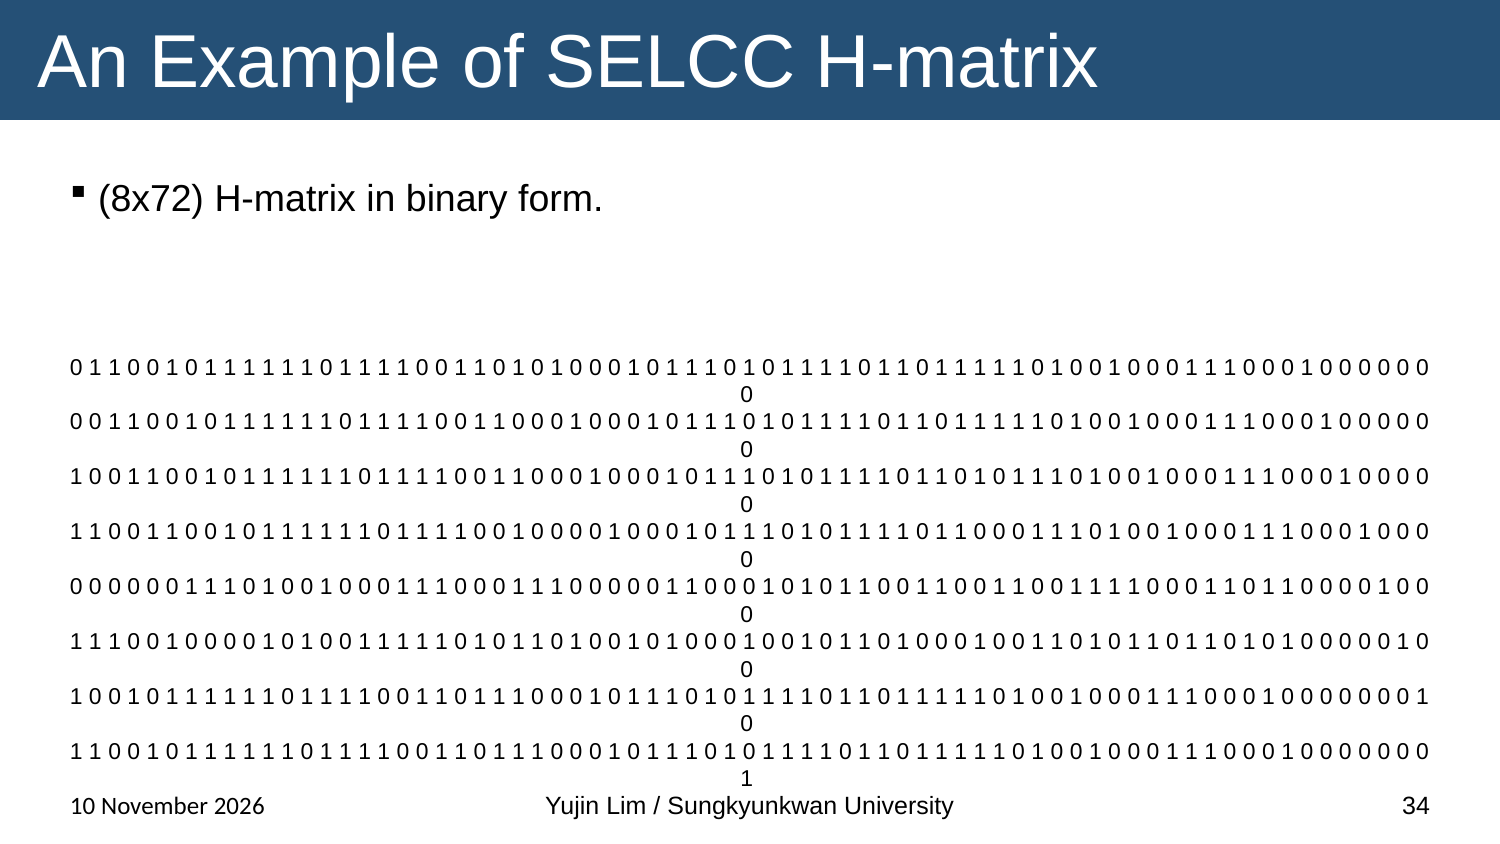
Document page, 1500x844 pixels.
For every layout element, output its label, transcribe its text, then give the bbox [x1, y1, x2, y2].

slide_number 34 [1059, 799, 1445, 827]
footer Yujin Lim / Sungkyunkwan University [496, 799, 1004, 827]
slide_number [55, 799, 441, 827]
title An Example of SELCC H-matrix [22, 15, 1478, 111]
text_box 0 1 1 0 0 1 0 1 1 1 1 1 1 0 1 1 1 1 0 0 1 1 0 1 0 1 0 0 0 1 0 1 1 1 0 1 0 1 1 1 1 0 1 1 0 1 1 1 1 1 0 1 0 0 1 0 0 0 1 1 1 0 0 0 1 0 0 0 0 0 0 0 0 0 1 1 0 0 1 0 1 1 1 1 1 1 0 1 1 1 1 0 0 1 1 0 0 0 1 0 0 0 1 0 1 1 1 0 1 0 1 1 1 1 0 1 1 0 1 1 1 1 1 0 1 0 0 1 0 0 0 1 1 1 0 0 0 1 0 0 0 0 0 0 1 0 0 1 1 0 0 1 0 1 1 1 1 1 1 0 1 1 1 1 0 0 1 1 0 0 0 1 0 0 0 1 0 1 1 1 0 1 0 1 1 1 1 0 1 1 0 1 0 1 1 1 0 1 0 0 1 0 0 0 1 1 1 0 0 0 1 0 0 0 0 0 1 1 0 0 1 1 0 0 1 0 1 1 1 1 1 1 0 1 1 1 1 0 0 1 0 0 0 0 1 0 0 0 1 0 1 1 1 0 1 0 1 1 1 1 0 1 1 0 0 0 1 1 1 0 1 0 0 1 0 0 0 1 1 1 0 0 0 1 0 0 0 0 0 0 0 0 0 0 1 1 1 0 1 0 0 1 0 0 0 1 1 1 0 0 0 1 1 1 0 0 0 0 0 1 1 0 0 0 1 0 1 0 1 1 0 0 1 1 0 0 1 1 0 0 1 1 1 1 0 0 0 1 1 0 1 1 0 0 0 0 1 0 0 0 1 1 1 0 0 1 0 0 0 0 1 0 1 0 0 1 1 1 1 1 0 1 0 1 1 0 1 0 0 1 0 1 0 0 0 1 0 0 1 0 1 1 0 1 0 0 0 1 0 0 1 1 0 1 0 1 1 0 1 1 0 1 0 1 0 0 0 0 0 1 0 0 1 0 0 1 0 1 1 1 1 1 1 0 1 1 1 1 0 0 1 1 0 1 1 1 0 0 0 1 0 1 1 1 0 1 0 1 1 1 1 0 1 1 0 1 1 1 1 1 0 1 0 0 1 0 0 0 1 1 1 0 0 0 1 0 0 0 0 0 0 0 1 0 1 1 0 0 1 0 1 1 1 1 1 1 0 1 1 1 1 0 0 1 1 0 1 1 1 0 0 0 1 0 1 1 1 0 1 0 1 1 1 1 0 1 1 0 1 1 1 1 1 0 1 0 0 1 0 0 0 1 1 1 0 0 0 1 0 0 0 0 0 0 0 1 [49, 344, 1451, 799]
list (8x72) H-matrix in binary form. [55, 166, 1445, 344]
